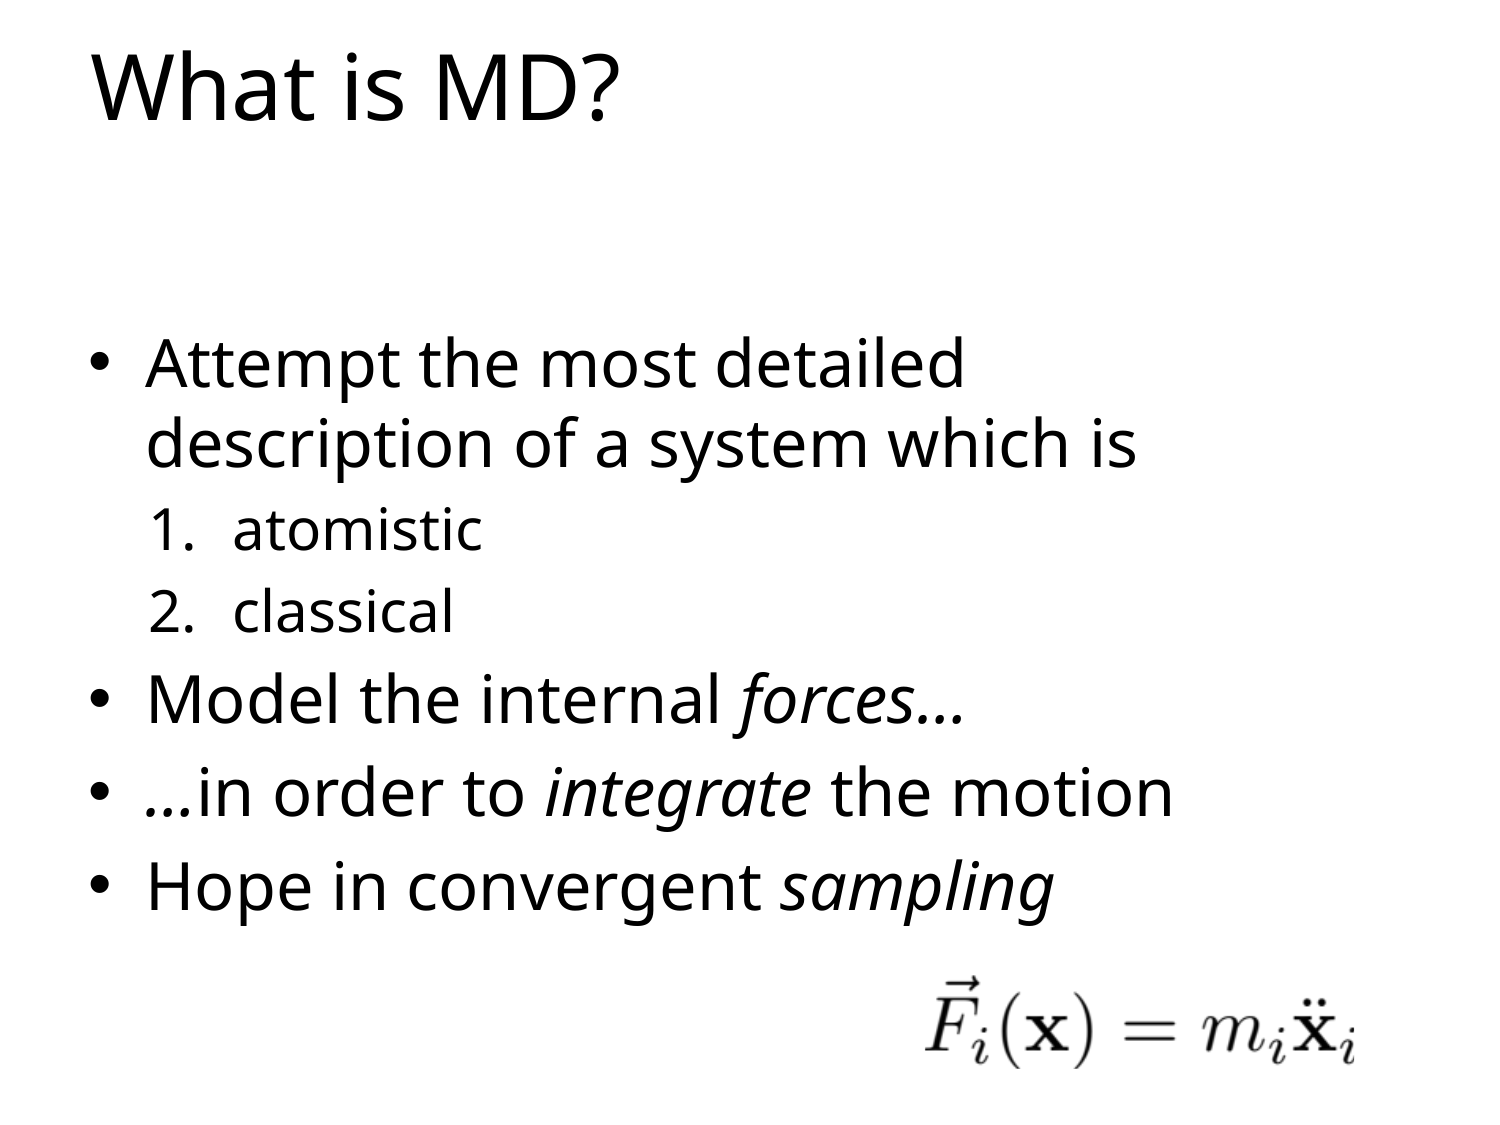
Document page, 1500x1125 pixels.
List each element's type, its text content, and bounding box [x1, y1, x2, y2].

list Attempt the most detailed description of a system which is atomistic classical Model the internal forces… …in order to integrate the motion Hope in convergent sampling [73, 251, 1300, 993]
picture [924, 974, 1355, 1069]
title What is MD? [75, 12, 1425, 155]
